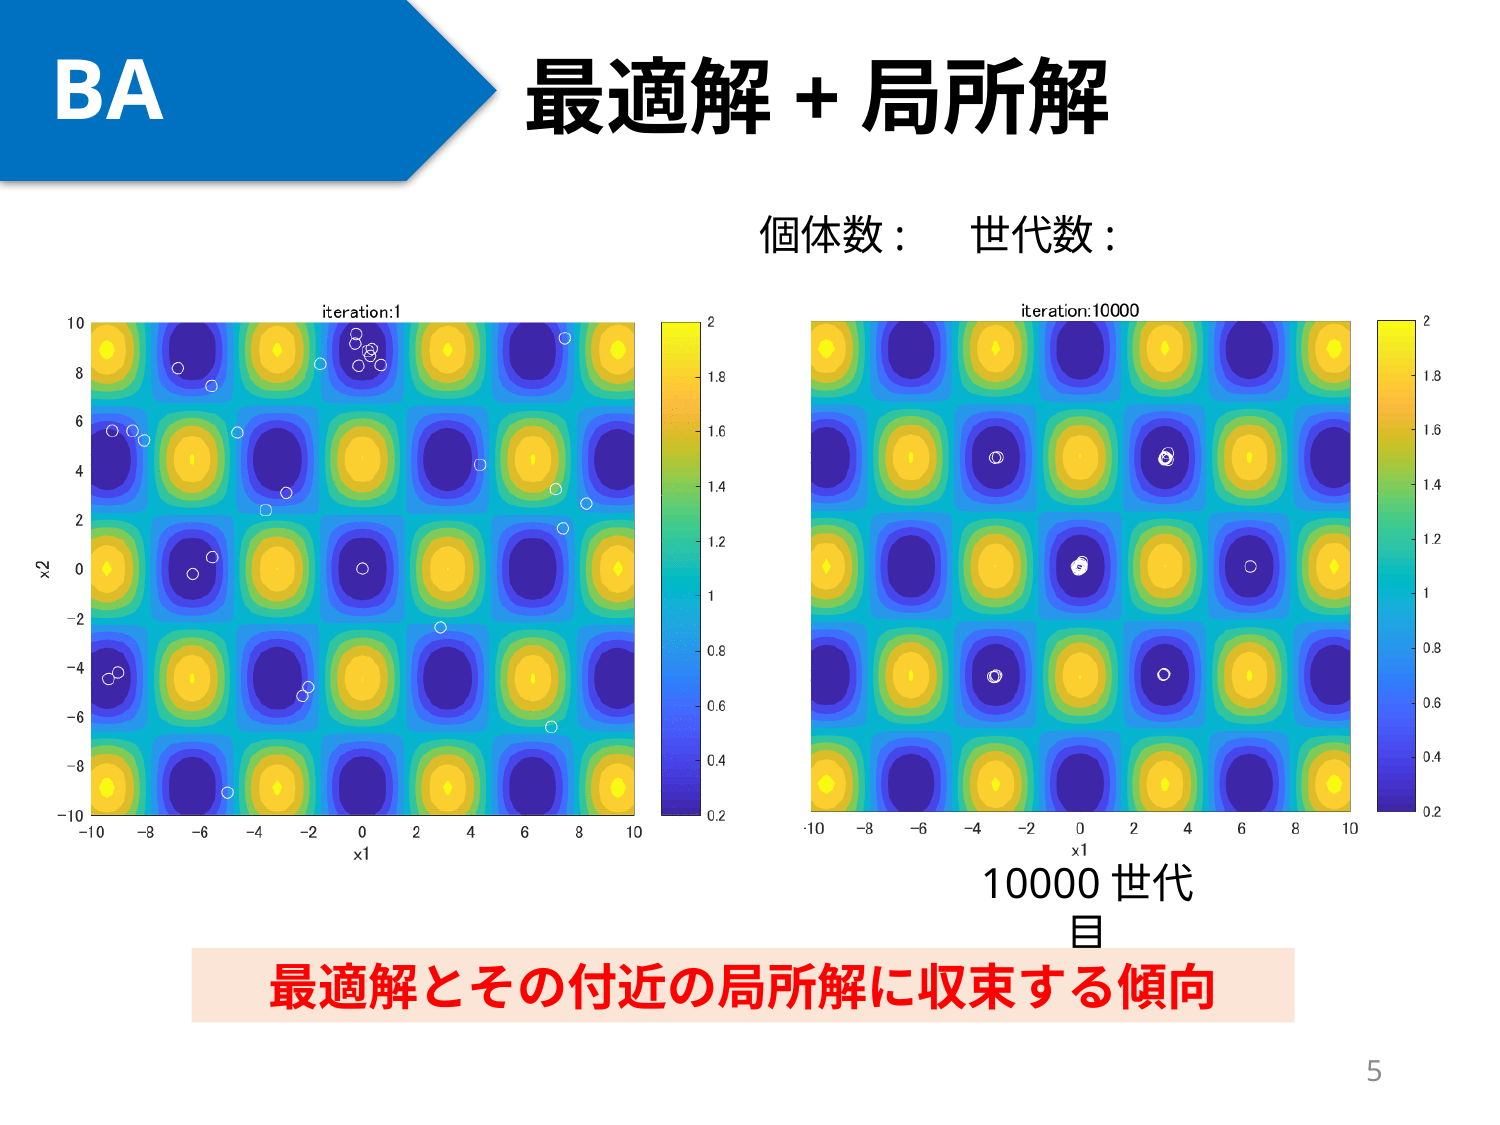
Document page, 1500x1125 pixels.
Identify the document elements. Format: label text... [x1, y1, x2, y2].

picture [719, 276, 1500, 876]
text_box BA [35, 1, 1010, 183]
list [0, 277, 804, 881]
slide_number 5 [1060, 1042, 1398, 1103]
text_box 最適解とその付近の局所解に収束する傾向 [191, 947, 1295, 1023]
text_box 10000世代目 [946, 876, 1229, 947]
title 最適解+局所解 [508, 10, 1500, 192]
